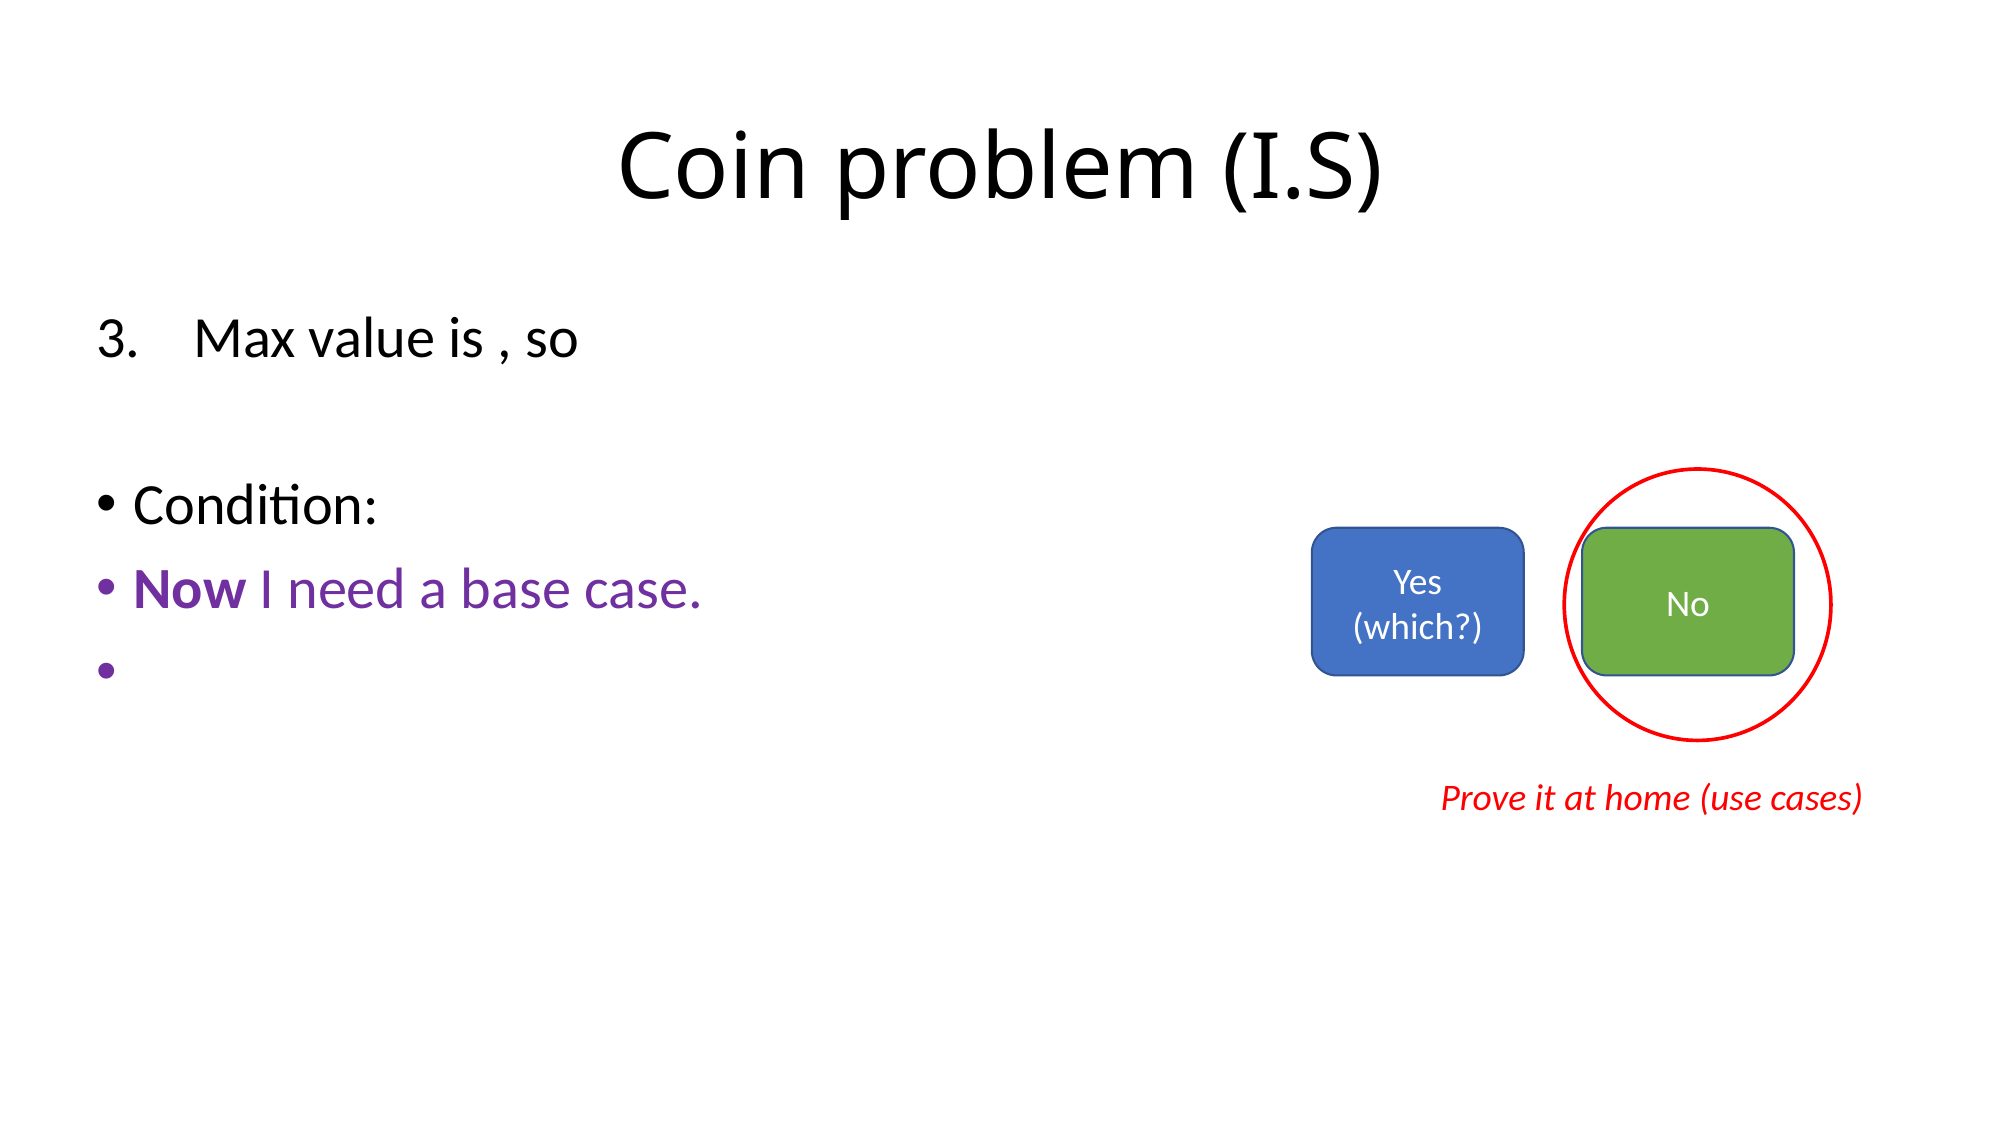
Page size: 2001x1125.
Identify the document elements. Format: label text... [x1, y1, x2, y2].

text_box Yes (which?) [1310, 526, 1525, 677]
title Coin problem (I.S) [137, 59, 1863, 278]
text_box Prove it at home (use cases) [1425, 765, 1929, 825]
text_box [1563, 467, 1832, 742]
